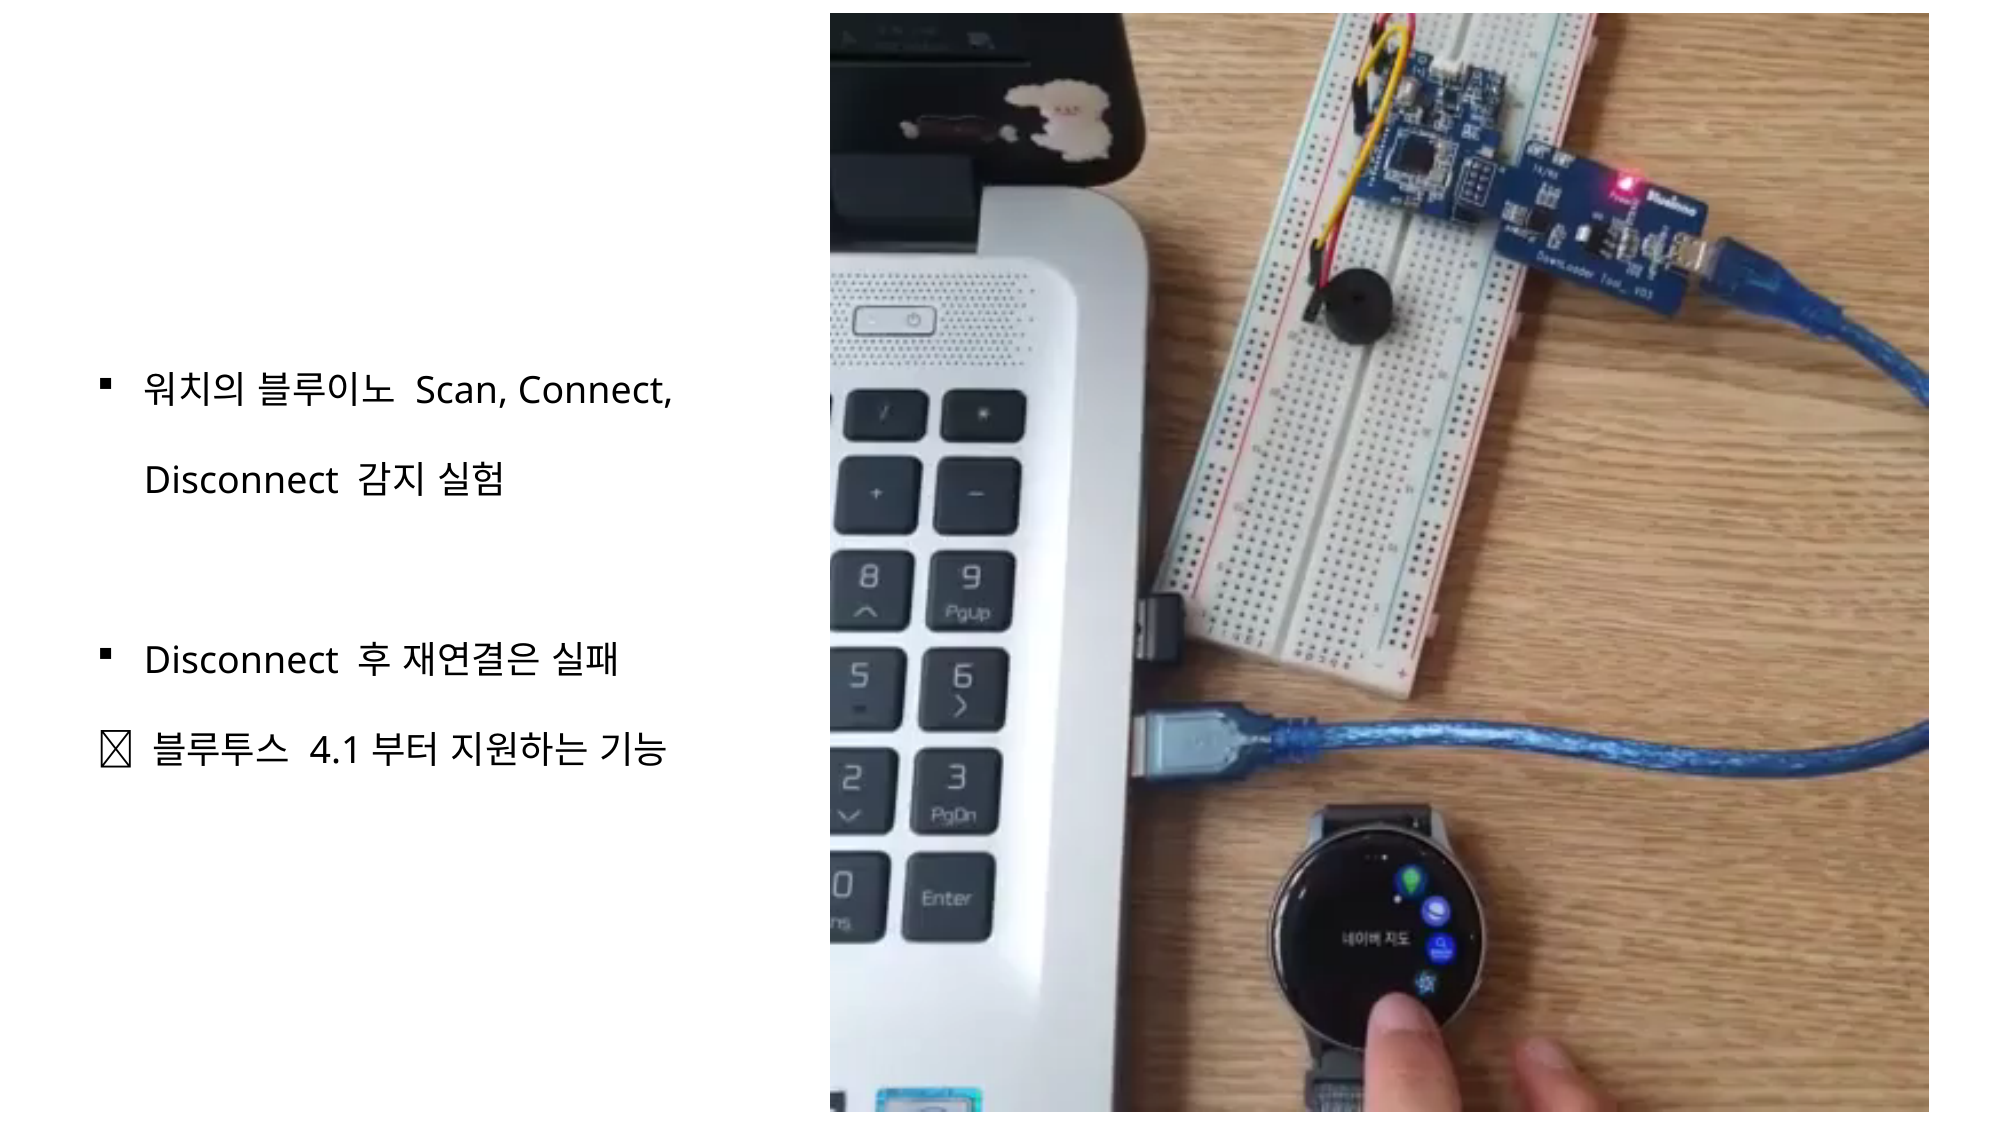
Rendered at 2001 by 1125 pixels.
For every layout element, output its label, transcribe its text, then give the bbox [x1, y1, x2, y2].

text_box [829, 12, 1929, 1113]
text_box 워치의 블루이노 Scan, Connect, Disconnect 감지 실험 Disconnect 후 재연결은 실패  블루투스 4.1부터 지원하는 기능 [82, 313, 728, 779]
